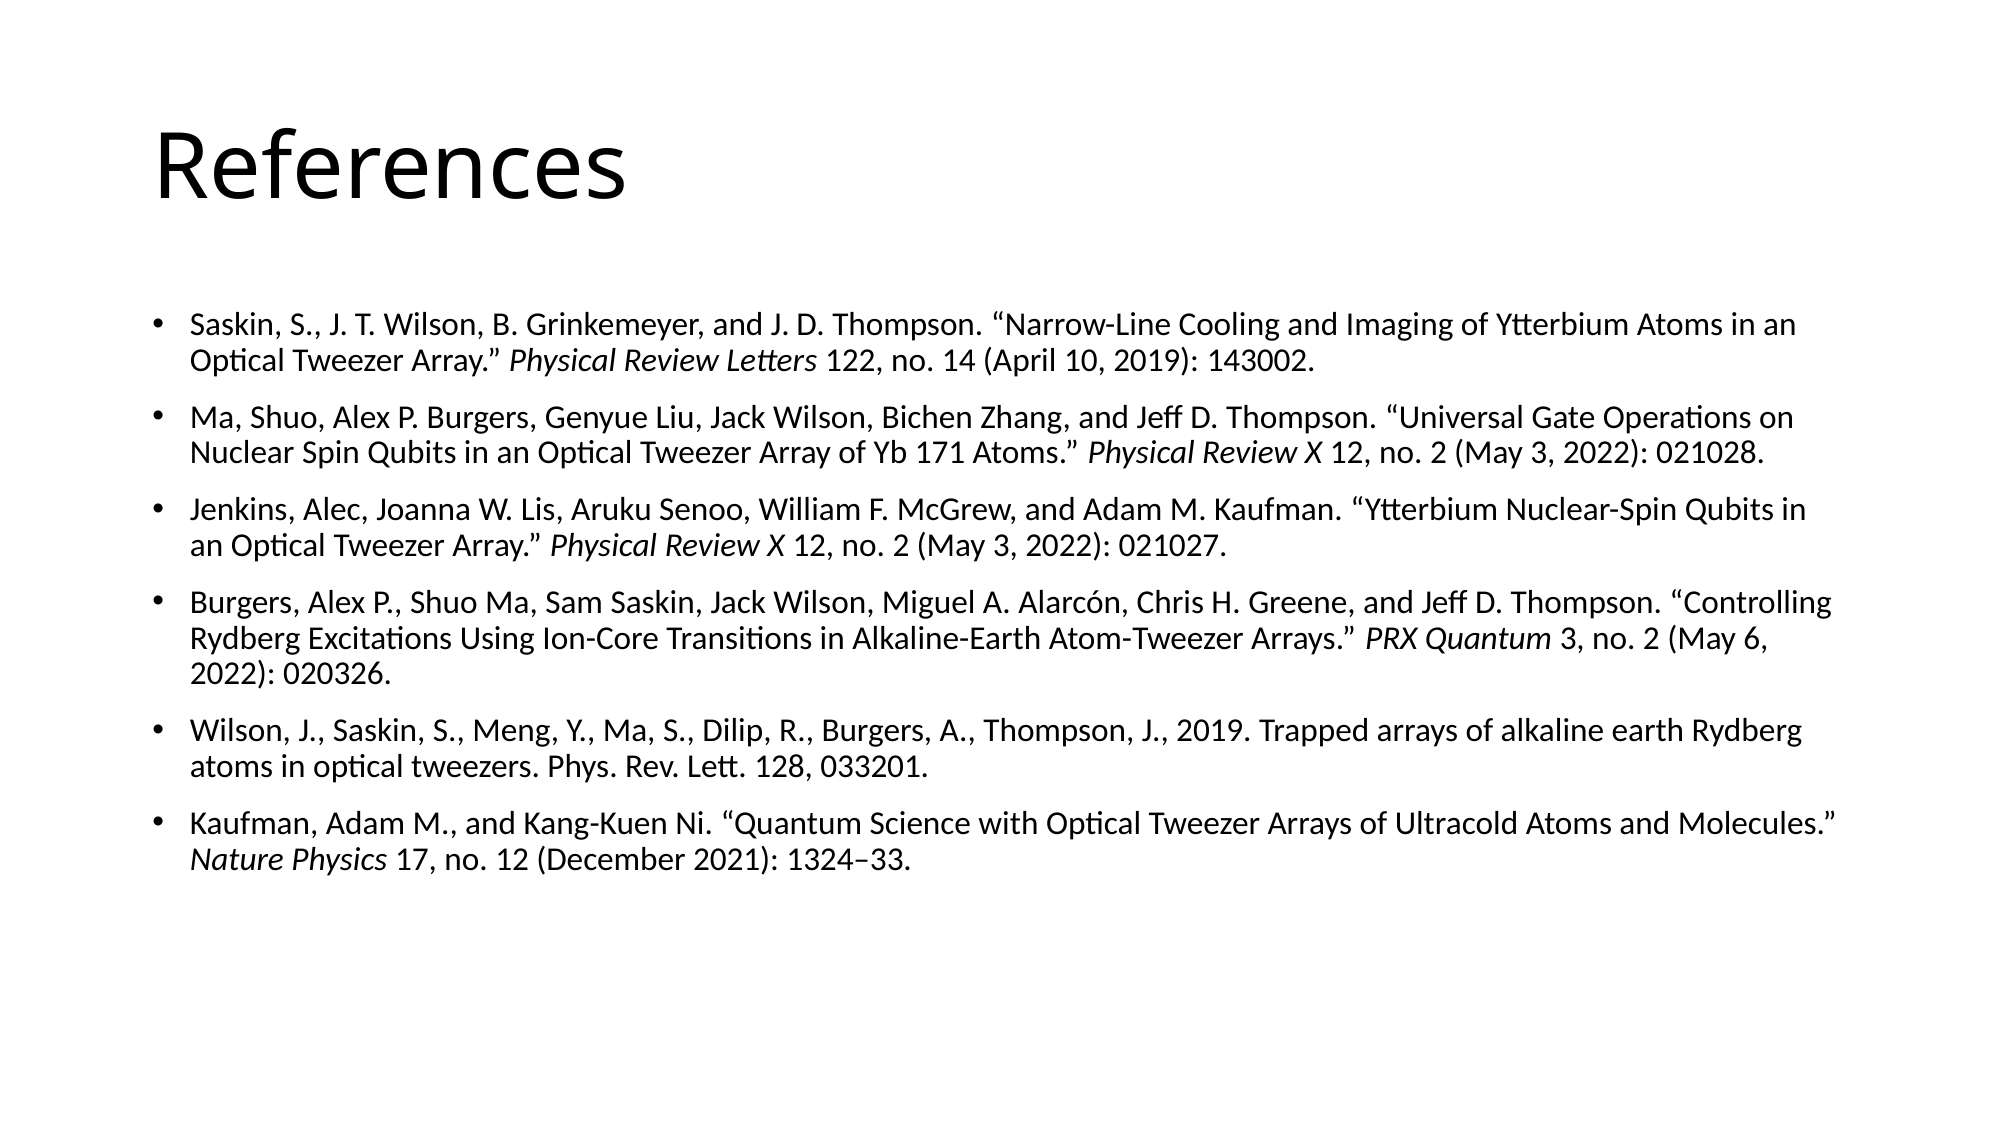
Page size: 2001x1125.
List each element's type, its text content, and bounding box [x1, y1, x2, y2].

title References [137, 59, 1863, 278]
list Saskin, S., J. T. Wilson, B. Grinkemeyer, and J. D. Thompson. “Narrow-Line Cooling and Imaging of Ytterbium Atoms in an Optical Tweezer Array.” Physical Review Letters 122, no. 14 (April 10, 2019): 143002. Ma, Shuo, Alex P. Burgers, Genyue Liu, Jack Wilson, Bichen Zhang, and Jeff D. Thompson. “Universal Gate Operations on Nuclear Spin Qubits in an Optical Tweezer Array of Yb 171 Atoms.” Physical Review X 12, no. 2 (May 3, 2022): 021028. Jenkins, Alec, Joanna W. Lis, Aruku Senoo, William F. McGrew, and Adam M. Kaufman. “Ytterbium Nuclear-Spin Qubits in an Optical Tweezer Array.” Physical Review X 12, no. 2 (May 3, 2022): 021027. Burgers, Alex P., Shuo Ma, Sam Saskin, Jack Wilson, Miguel A. Alarcón, Chris H. Greene, and Jeff D. Thompson. “Controlling Rydberg Excitations Using Ion-Core Transitions in Alkaline-Earth Atom-Tweezer Arrays.” PRX Quantum 3, no. 2 (May 6, 2022): 020326. Wilson, J., Saskin, S., Meng, Y., Ma, S., Dilip, R., Burgers, A., Thompson, J., 2019. Trapped arrays of alkaline earth Rydberg atoms in optical tweezers. Phys. Rev. Lett. 128, 033201. Kaufman, Adam M., and Kang-Kuen Ni. “Quantum Science with Optical Tweezer Arrays of Ultracold Atoms and Molecules.” Nature Physics 17, no. 12 (December 2021): 1324–33. [137, 299, 1863, 1014]
